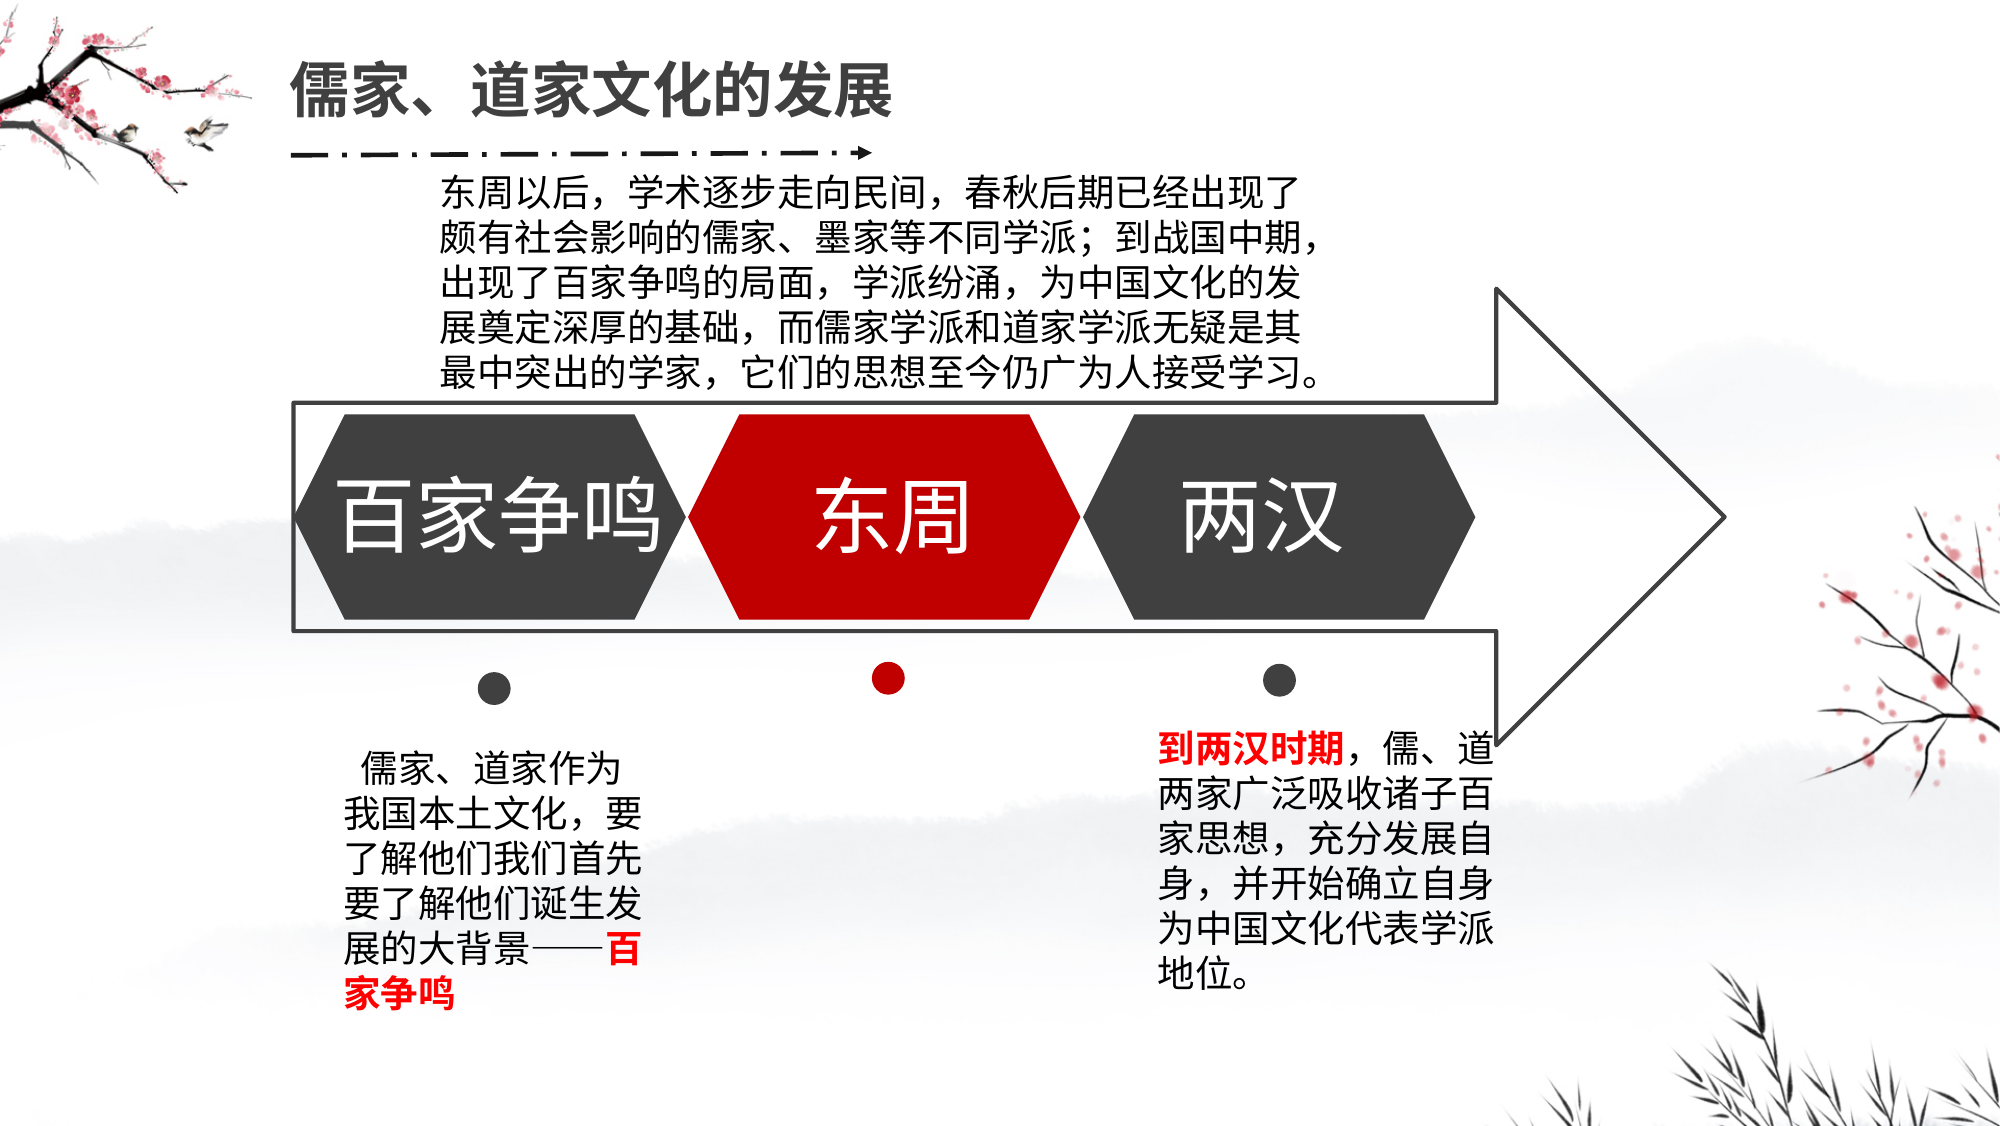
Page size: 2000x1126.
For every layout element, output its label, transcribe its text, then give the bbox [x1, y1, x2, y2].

text_box 到两汉时期，儒、道两家广泛吸收诸子百家思想，充分发展自身，并开始确立自身为中国文化代表学派地位。 [1143, 718, 1529, 1003]
text_box [291, 465, 317, 569]
text_box 两汉 [1163, 456, 1360, 571]
text_box [475, 670, 513, 708]
text_box 儒家、道家作为我国本土文化，要了解他们我们首先要了解他们诞生发展的大背景——百家争鸣 [328, 738, 660, 1023]
text_box 东周 [795, 456, 992, 572]
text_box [271, 44, 913, 156]
text_box [291, 286, 1727, 718]
text_box [869, 659, 907, 697]
text_box [321, 412, 658, 456]
text_box [318, 571, 662, 622]
text_box [1260, 661, 1299, 699]
text_box [1081, 412, 1478, 622]
text_box [681, 502, 687, 532]
text_box 百家争鸣 [317, 456, 681, 571]
text_box 东周以后，学术逐步走向民间，春秋后期已经出现了颇有社会影响的儒家、墨家等不同学派；到战国中期，出现了百家争鸣的局面，学派纷涌，为中国文化的发展奠定深厚的基础，而儒家学派和道家学派无疑是其最中突出的学家，它们的思想至今仍广为人接受学习。 [424, 161, 1319, 402]
picture [0, 0, 2000, 1126]
text_box [686, 412, 1082, 622]
